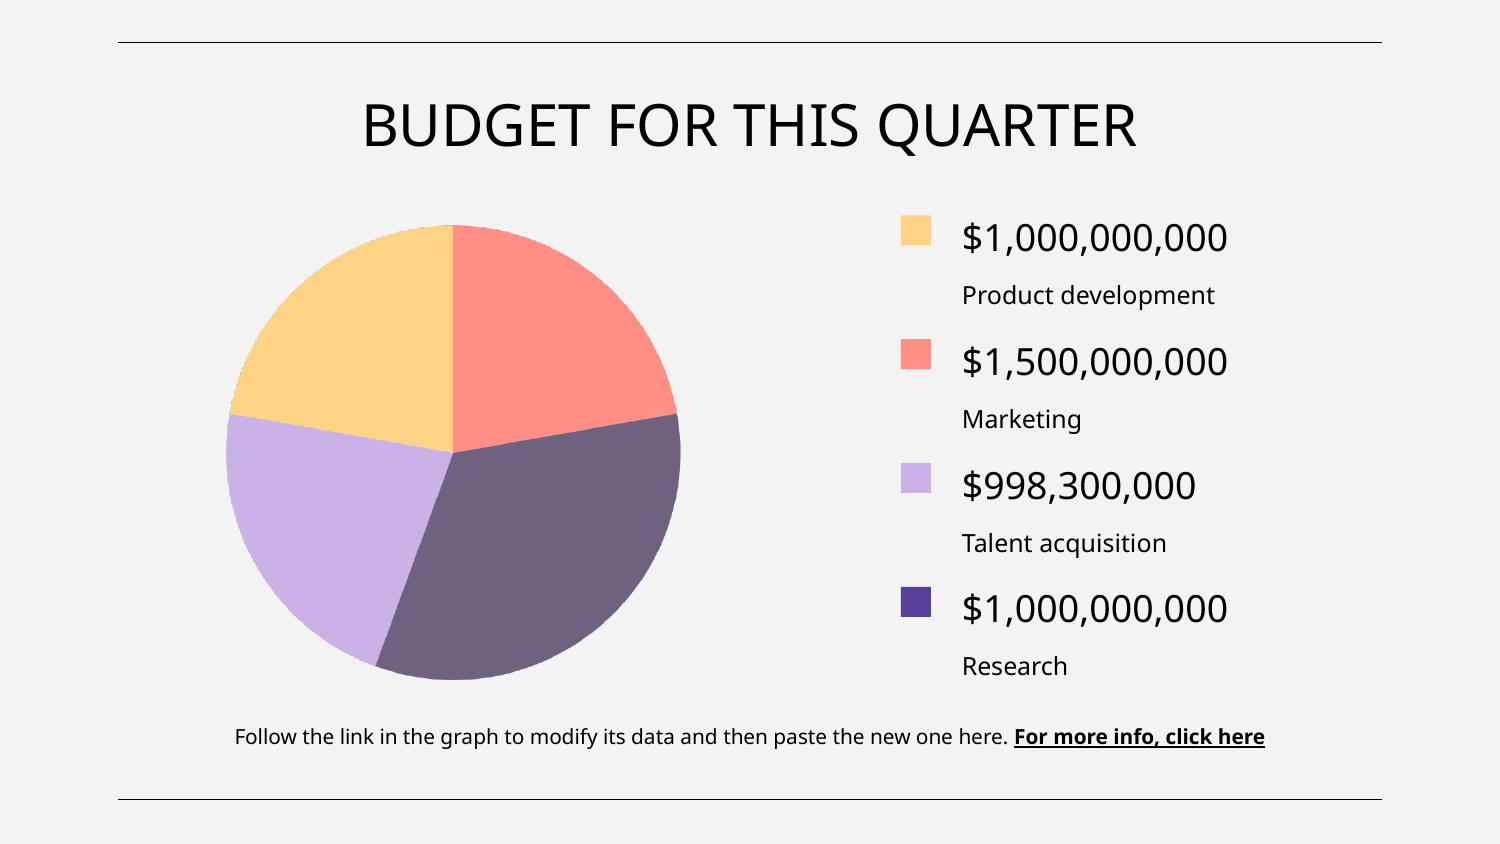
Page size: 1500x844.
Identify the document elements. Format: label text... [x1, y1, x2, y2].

title $1,000,000,000 [946, 215, 1329, 264]
title $1,000,000,000 [946, 586, 1329, 635]
subtitle Product development [946, 264, 1329, 324]
picture [171, 199, 735, 705]
text_box Follow the link in the graph to modify its data and then paste the new one here. For more info, click here [118, 720, 1382, 756]
text_box [900, 462, 931, 493]
text_box [900, 215, 931, 246]
text_box [900, 586, 931, 617]
text_box [900, 339, 931, 370]
title BUDGET FOR THIS QUARTER [118, 72, 1382, 167]
subtitle Talent acquisition [946, 512, 1329, 571]
title $1,500,000,000 [946, 339, 1329, 388]
subtitle Research [946, 635, 1329, 695]
subtitle Marketing [946, 388, 1329, 448]
title $998,300,000 [946, 462, 1329, 512]
